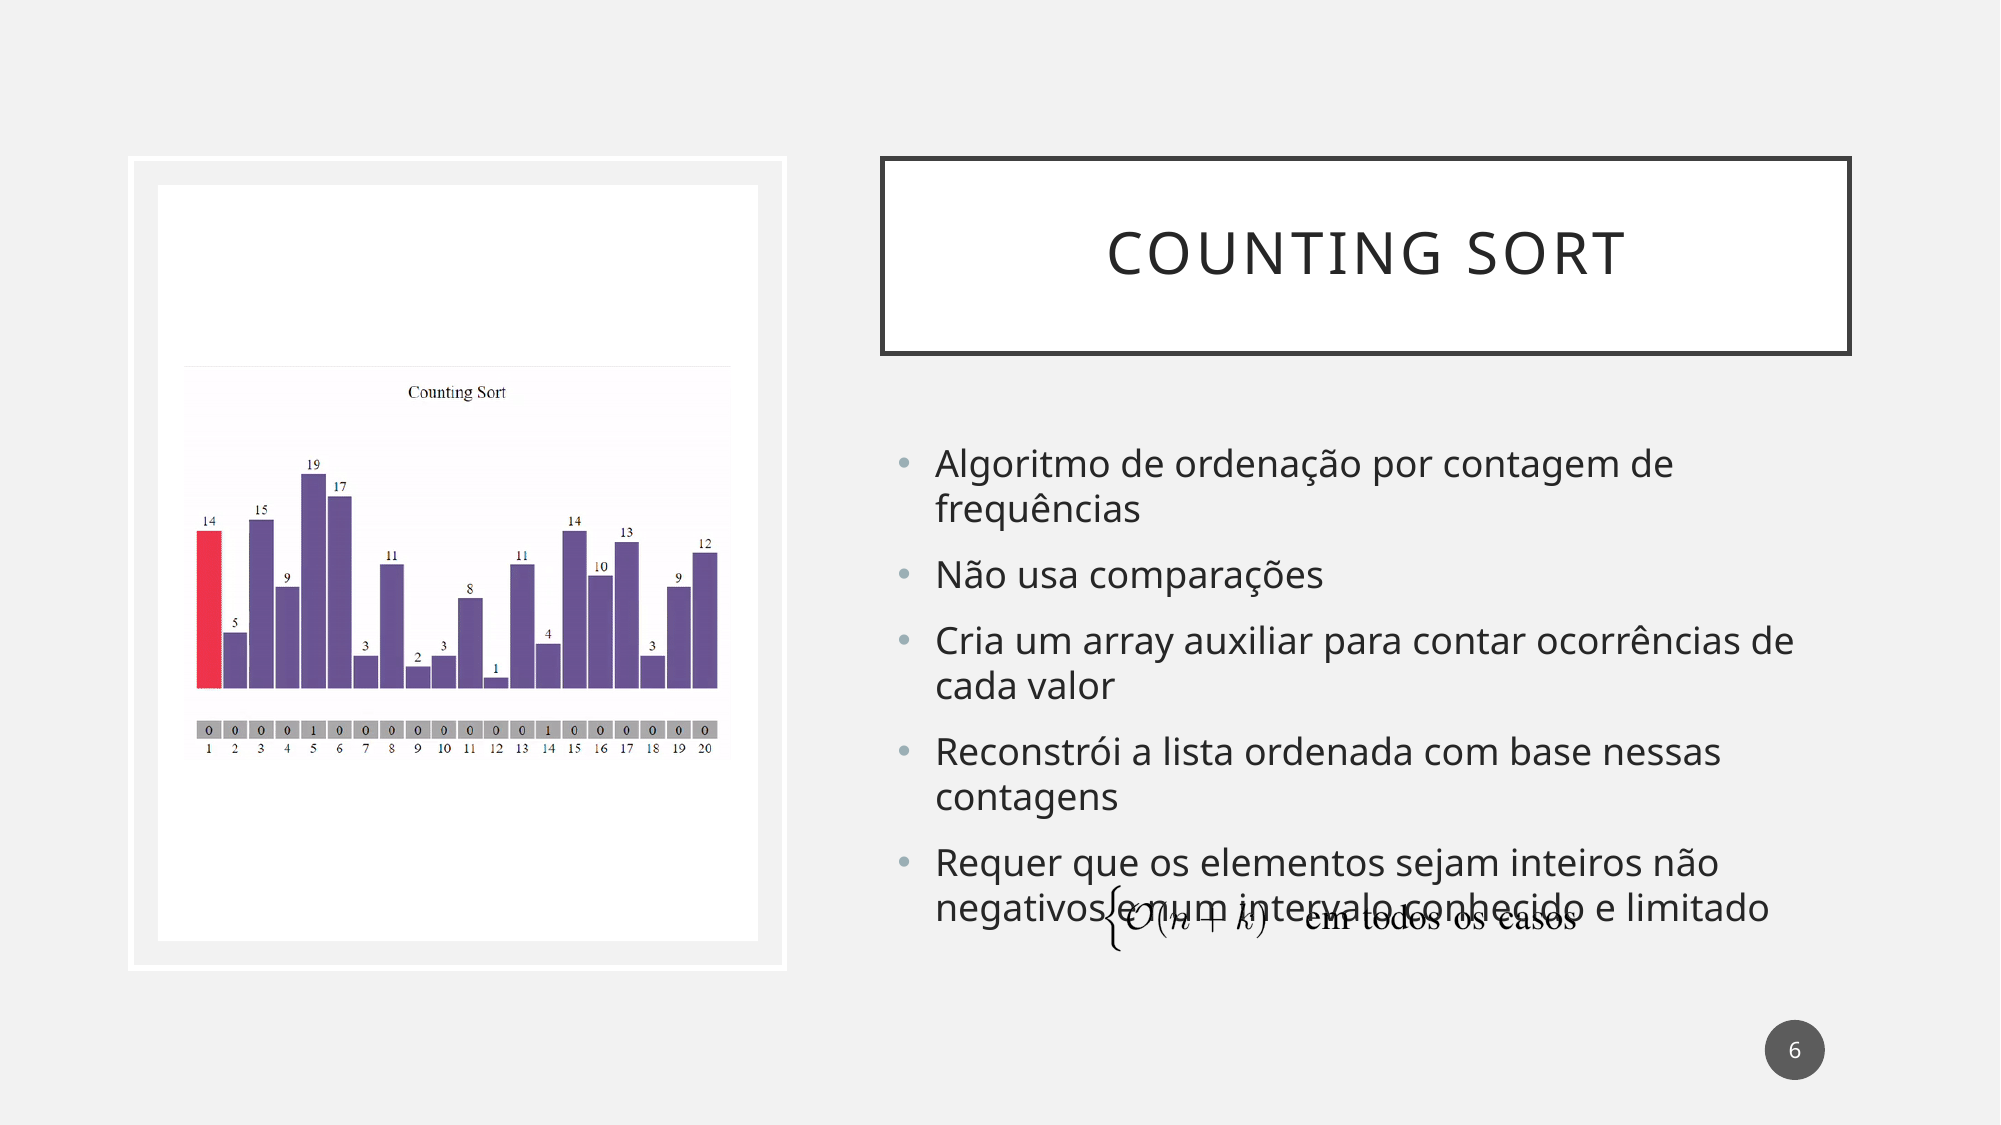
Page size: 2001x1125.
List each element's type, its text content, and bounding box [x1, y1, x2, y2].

slide_number 6 [1764, 1019, 1825, 1080]
text_box [130, 157, 786, 969]
text_box [157, 184, 759, 942]
picture [1093, 873, 1637, 968]
title Counting Sort [880, 156, 1852, 356]
list Algoritmo de ordenação por contagem de frequências Não usa comparações Cria um array auxiliar para contar ocorrências de cada valor Reconstrói a lista ordenada com base nessas contagens Requer que os elementos sejam inteiros não negativos e num intervalo conhecido e limitado [882, 432, 1861, 968]
picture [184, 366, 731, 760]
